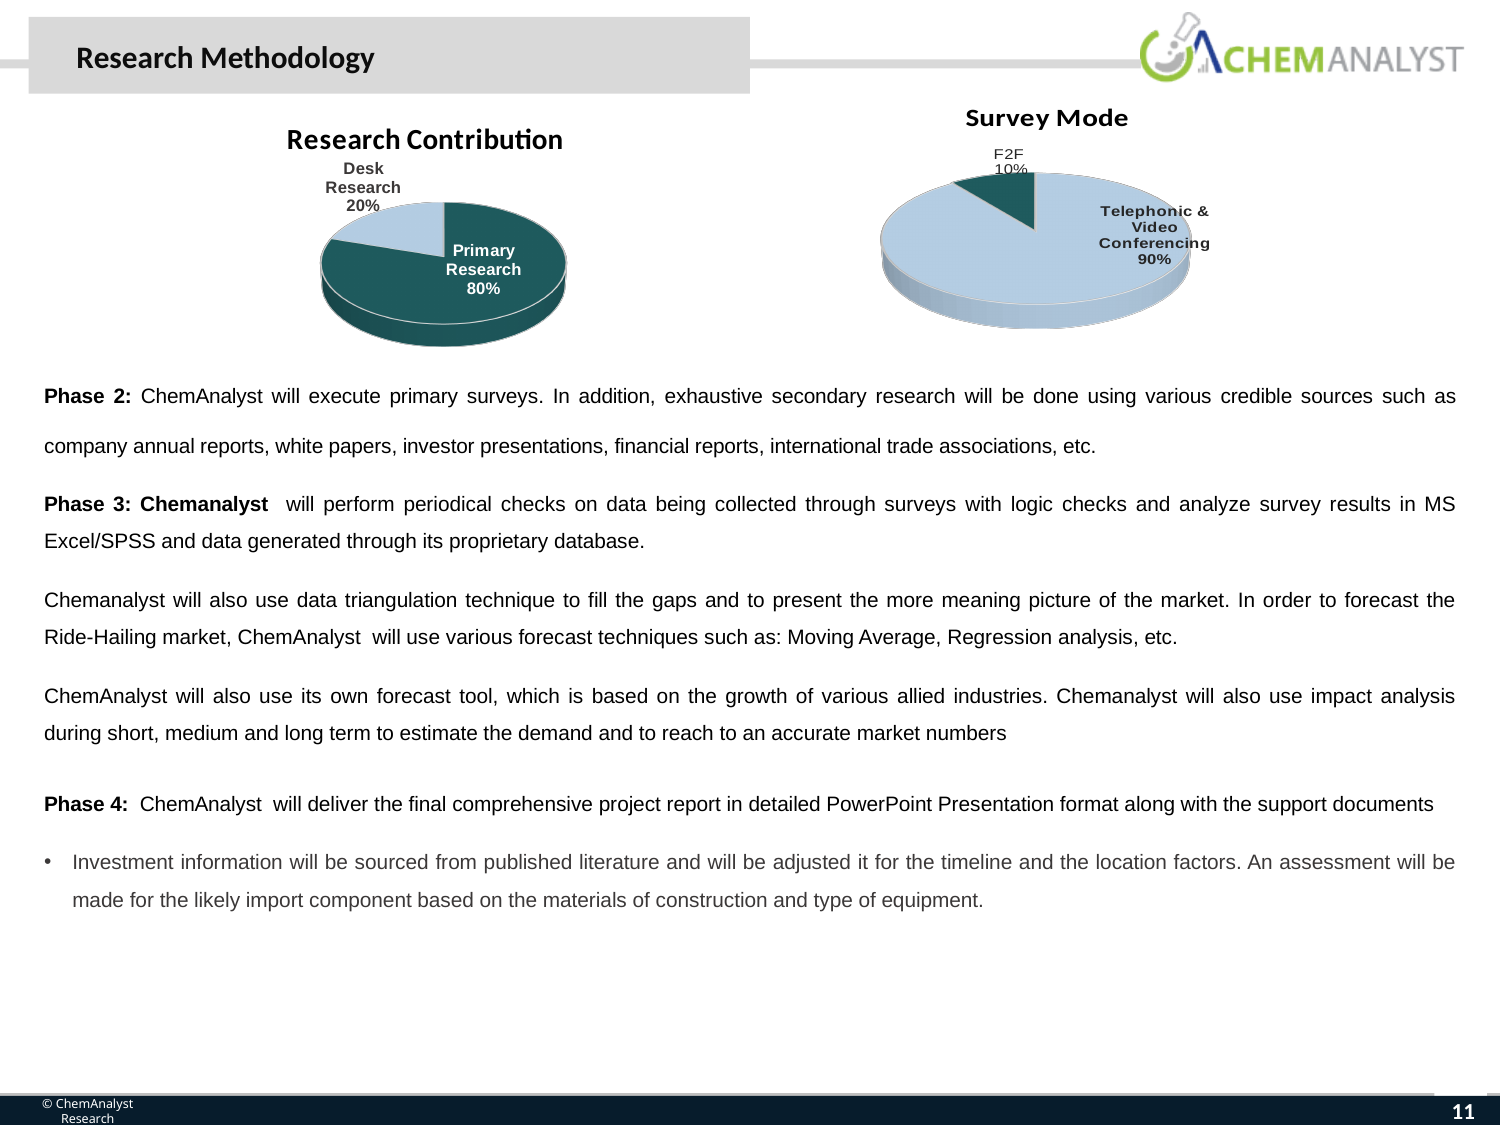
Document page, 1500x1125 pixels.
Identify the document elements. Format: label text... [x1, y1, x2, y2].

picture [1140, 12, 1474, 99]
text_box Phase 2: ChemAnalyst will execute primary surveys. In addition, exhaustive secondary research will be done using various credible sources such as company annual reports, white papers, investor presentations, financial reports, international trade associations, etc. Phase 3: Chemanalyst will perform periodical checks on data being collected through surveys with logic checks and analyze survey results in MS Excel/SPSS and data generated through its proprietary database. Chemanalyst will also use data triangulation technique to fill the gaps and to present the more meaning picture of the market. In order to forecast the Ride-Hailing market, ChemAnalyst will use various forecast techniques such as: Moving Average, Regression analysis, etc. ChemAnalyst will also use its own forecast tool, which is based on the growth of various allied industries. Chemanalyst will also use impact analysis during short, medium and long term to estimate the demand and to reach to an accurate market numbers Phase 4: ChemAnalyst will deliver the final comprehensive project report in detailed PowerPoint Presentation format along with the support documents Investment information will be sourced from published literature and will be adjusted it for the timeline and the location factors. An assessment will be made for the likely import component based on the materials of construction and type of equipment. [29, 350, 1471, 775]
chart [181, 105, 669, 399]
text_box Research Methodology [61, 29, 718, 82]
chart [831, 94, 1291, 389]
